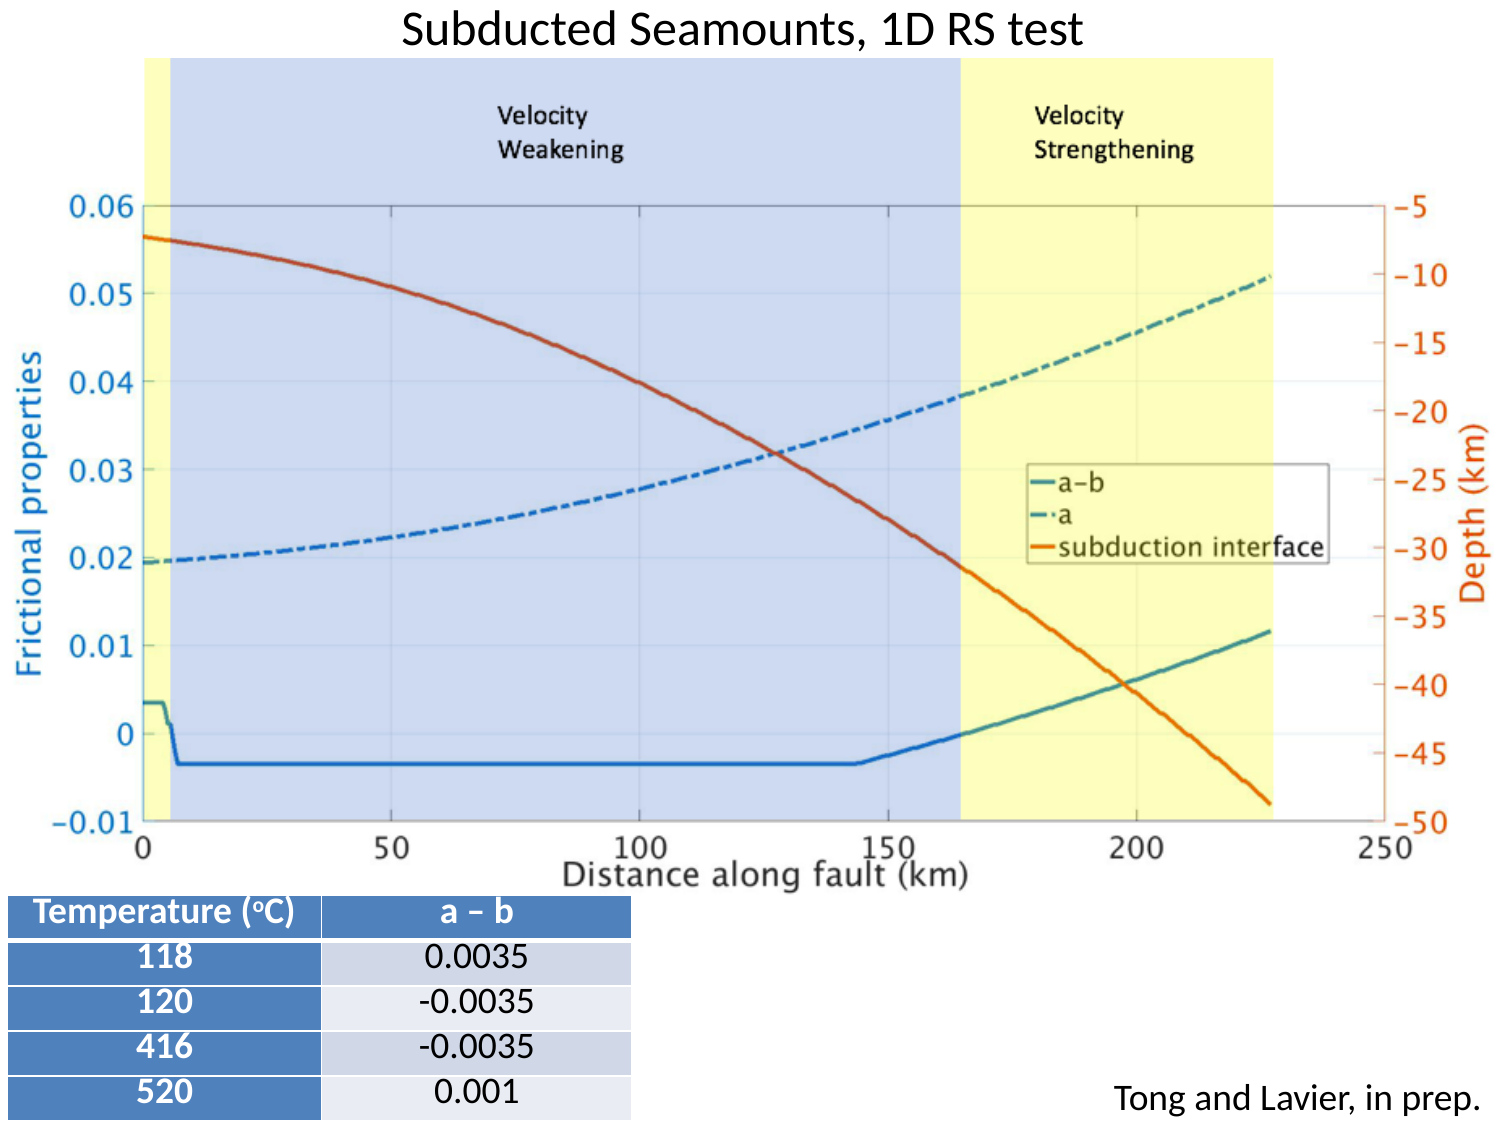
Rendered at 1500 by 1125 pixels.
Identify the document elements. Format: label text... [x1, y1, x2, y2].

table_cell 118 [8, 943, 321, 985]
table_header a – b [322, 904, 631, 938]
text_box Tong and Lavier, in prep. [1099, 1065, 1498, 1125]
picture [6, 58, 1494, 896]
text_box Subducted Seamounts, 1D RS test [0, 0, 1486, 129]
table_cell 120 [8, 987, 321, 1030]
table_cell -0.0035 [322, 987, 631, 1030]
table_header Temperature (oC) [8, 903, 321, 938]
table_cell 0.001 [322, 1077, 631, 1120]
table_cell 0.0035 [322, 943, 631, 985]
table_cell 416 [8, 1032, 321, 1075]
table_cell 520 [8, 1077, 321, 1120]
table_cell -0.0035 [322, 1032, 631, 1075]
